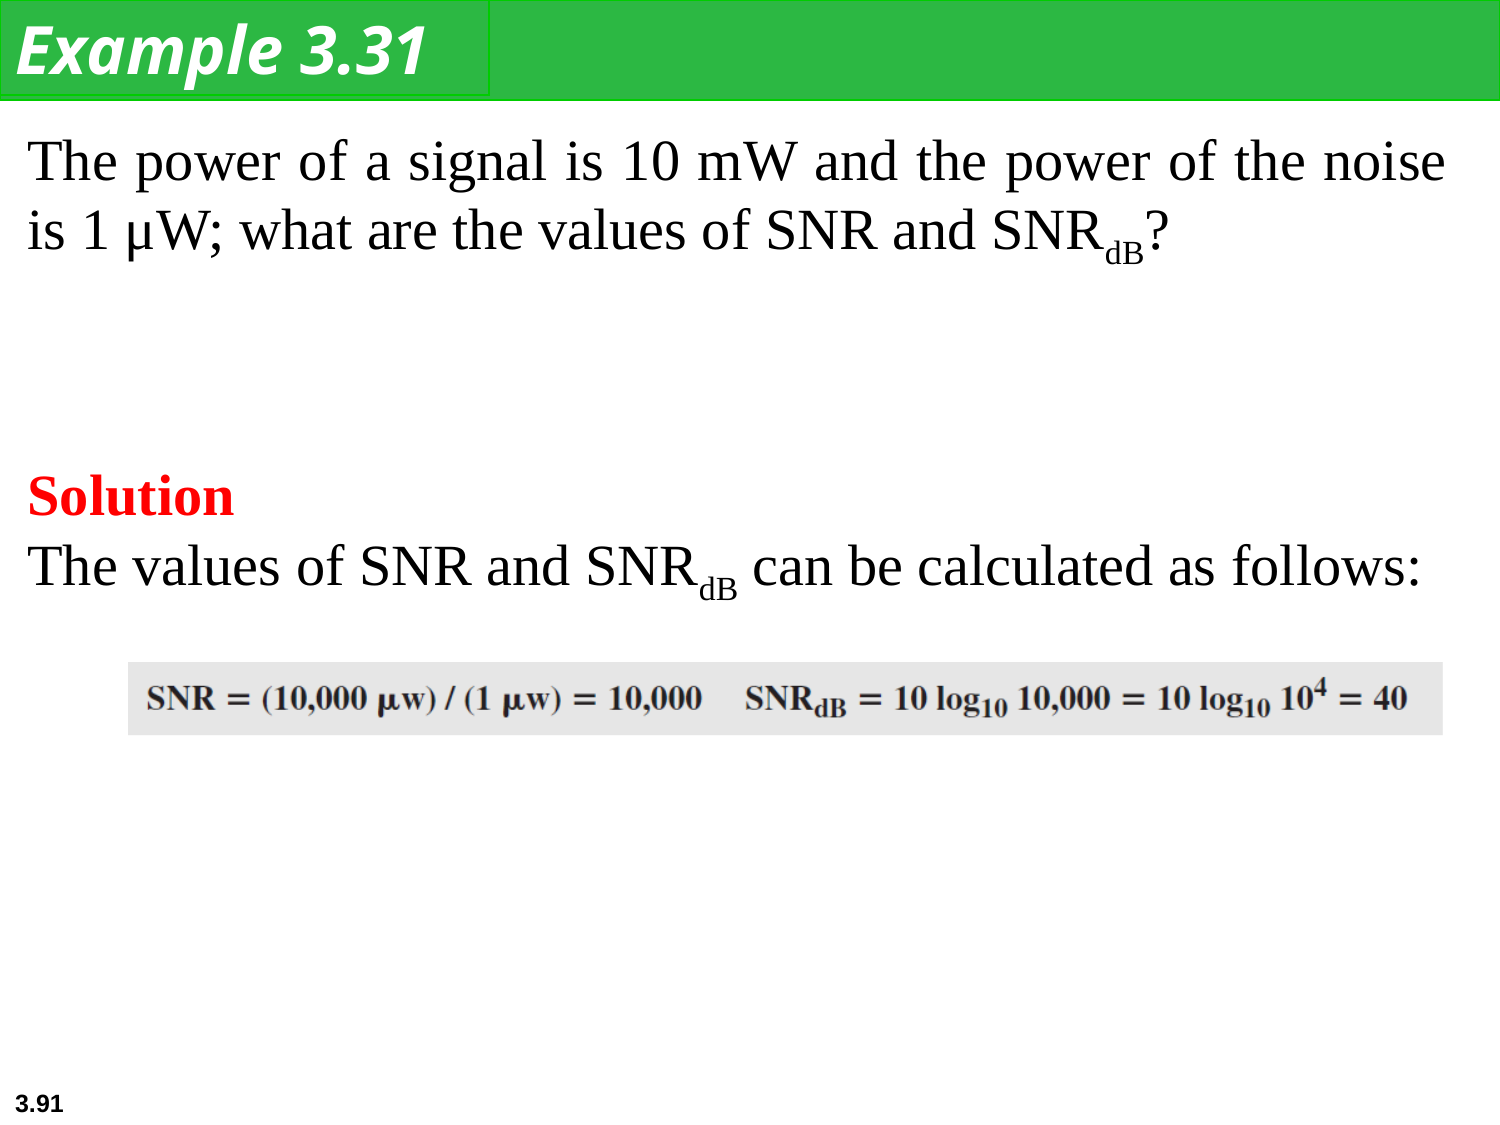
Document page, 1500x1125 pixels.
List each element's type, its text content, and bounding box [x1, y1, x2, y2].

text_box 3.‹#› [0, 1049, 313, 1125]
text_box The power of a signal is 10 mW and the power of the noise is 1 μW; what are the values of SNR and SNRdB? [12, 114, 1463, 279]
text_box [0, 0, 1500, 101]
text_box Solution The values of SNR and SNRdB can be calculated as follows: [12, 449, 1463, 615]
picture [128, 662, 1463, 739]
